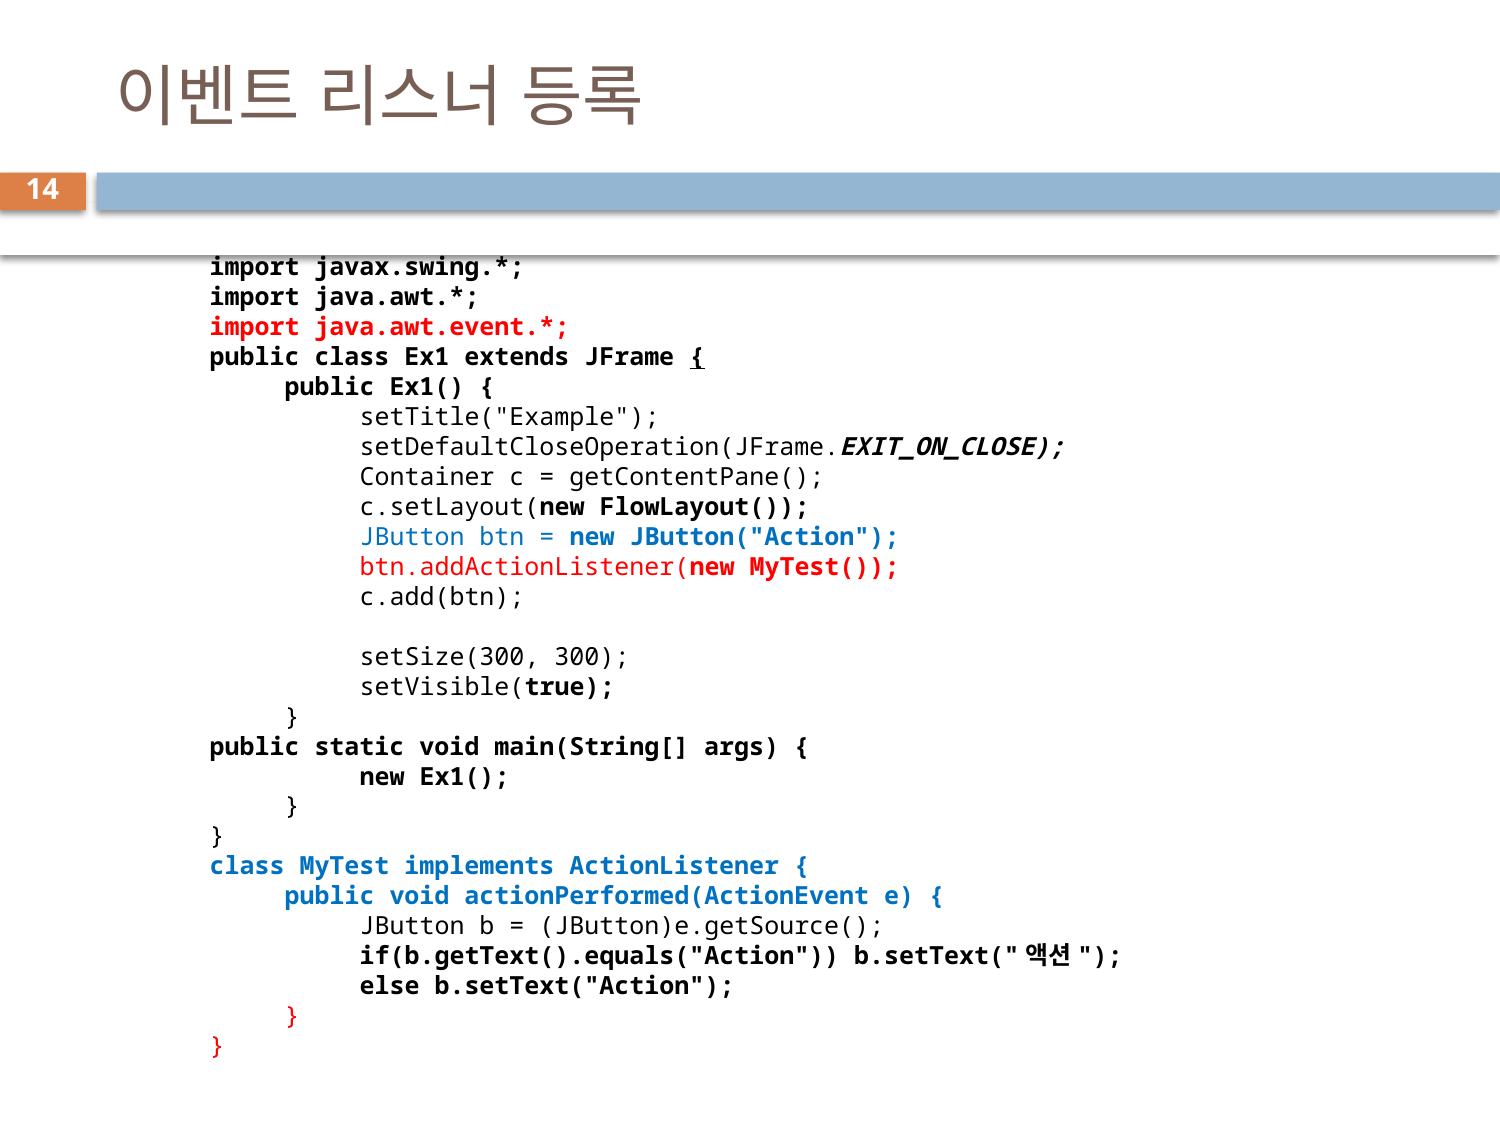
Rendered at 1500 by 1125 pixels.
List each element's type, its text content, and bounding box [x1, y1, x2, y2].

slide_number 14 [0, 170, 87, 211]
title 이벤트 리스너 등록 [100, 37, 1438, 149]
text_box import javax.swing.*; import java.awt.*; import java.awt.event.*; public class Ex1 extends JFrame { public Ex1() { setTitle("Example"); setDefaultCloseOperation(JFrame.EXIT_ON_CLOSE); Container c = getContentPane(); c.setLayout(new FlowLayout()); JButton btn = new JButton("Action"); btn.addActionListener(new MyTest()); c.add(btn); setSize(300, 300); setVisible(true); } public static void main(String[] args) { new Ex1(); } } class MyTest implements ActionListener { public void actionPerformed(ActionEvent e) { JButton b = (JButton)e.getSource(); if(b.getText().equals("Action")) b.setText("액션"); else b.setText("Action"); } } [194, 243, 1164, 1067]
